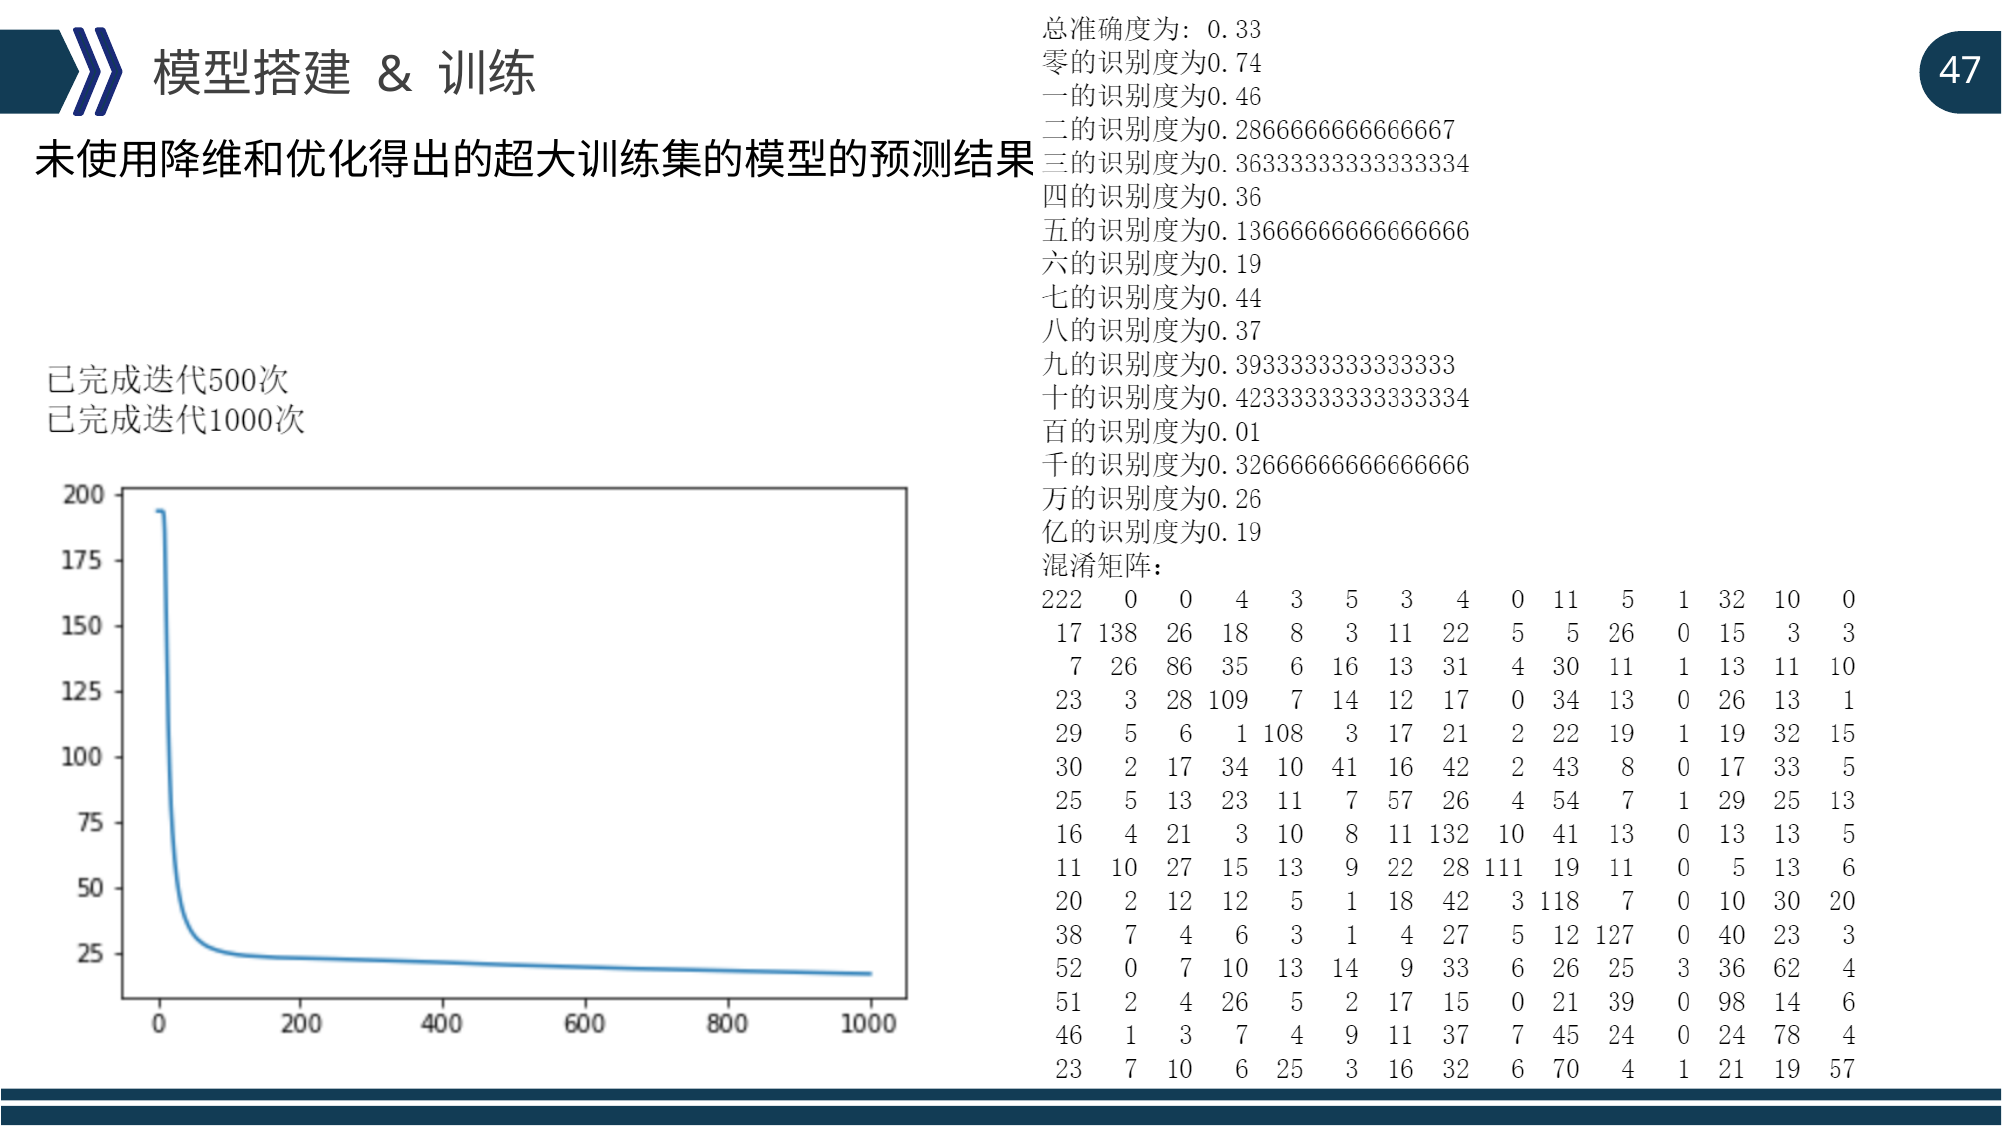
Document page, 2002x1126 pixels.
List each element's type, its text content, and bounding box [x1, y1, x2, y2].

slide_number 47 [1911, 41, 2001, 102]
text_box 未使用降维和优化得出的超大训练集的模型的预测结果 [20, 125, 1028, 191]
list 模型搭建 & 训练 [138, 36, 694, 107]
picture [0, 0, 1907, 1086]
